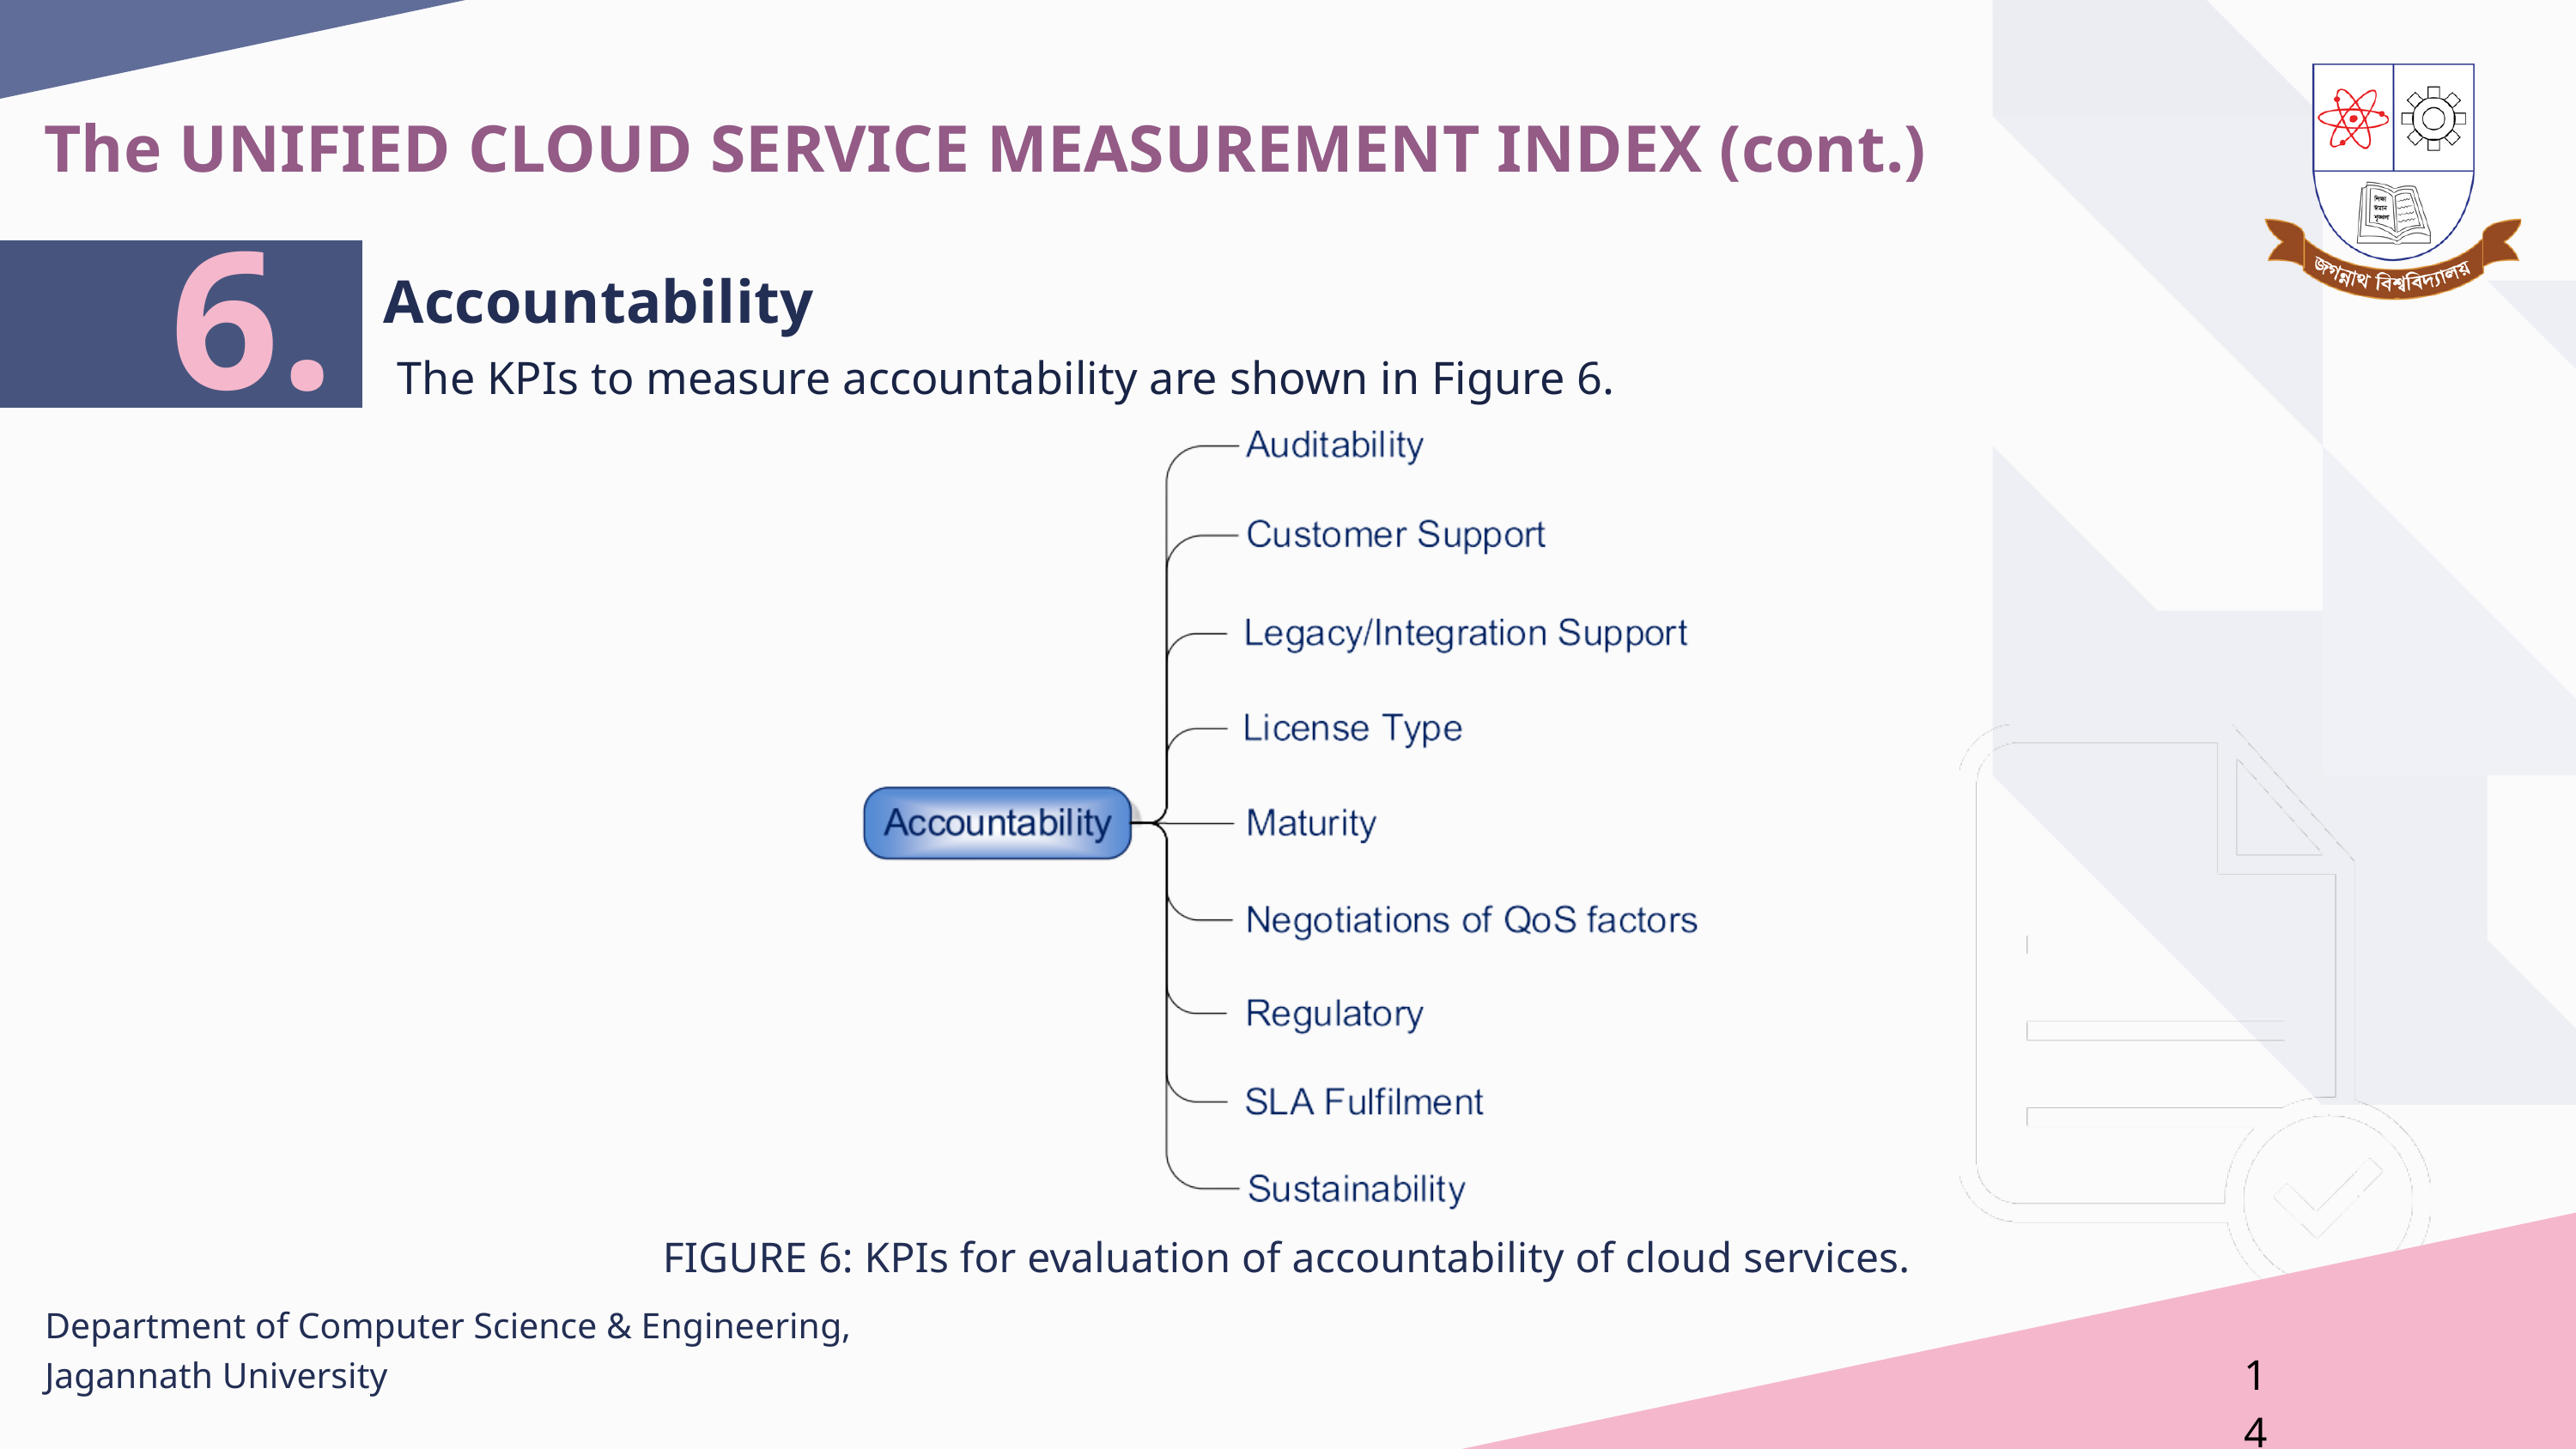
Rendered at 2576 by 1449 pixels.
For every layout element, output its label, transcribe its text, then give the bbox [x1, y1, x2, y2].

text_box The UNIFIED CLOUD SERVICE MEASUREMENT INDEX (cont.) [444, 101, 1996, 185]
text_box Accountability [444, 229, 1601, 324]
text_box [333, 0, 438, 781]
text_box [1981, 652, 2307, 1449]
text_box The KPIs to measure accountability are shown in Figure 6. [444, 324, 2142, 404]
text_box [855, 410, 1721, 1222]
text_box The UNIFIED CLOUD SERVICE MEASUREMENT INDEX (cont.) [185, 101, 328, 185]
text_box [1992, 0, 2576, 1105]
text_box [2313, 1105, 2432, 1268]
text_box [2264, 47, 2522, 305]
text_box FIGURE 6: KPIs for evaluation of accountability of cloud services. [651, 1222, 1925, 1281]
text_box Department of Computer Science & Engineering, Jagannath University [45, 1296, 890, 1396]
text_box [13, 58, 182, 590]
text_box [1959, 724, 1978, 1304]
text_box 6. [185, 240, 328, 428]
